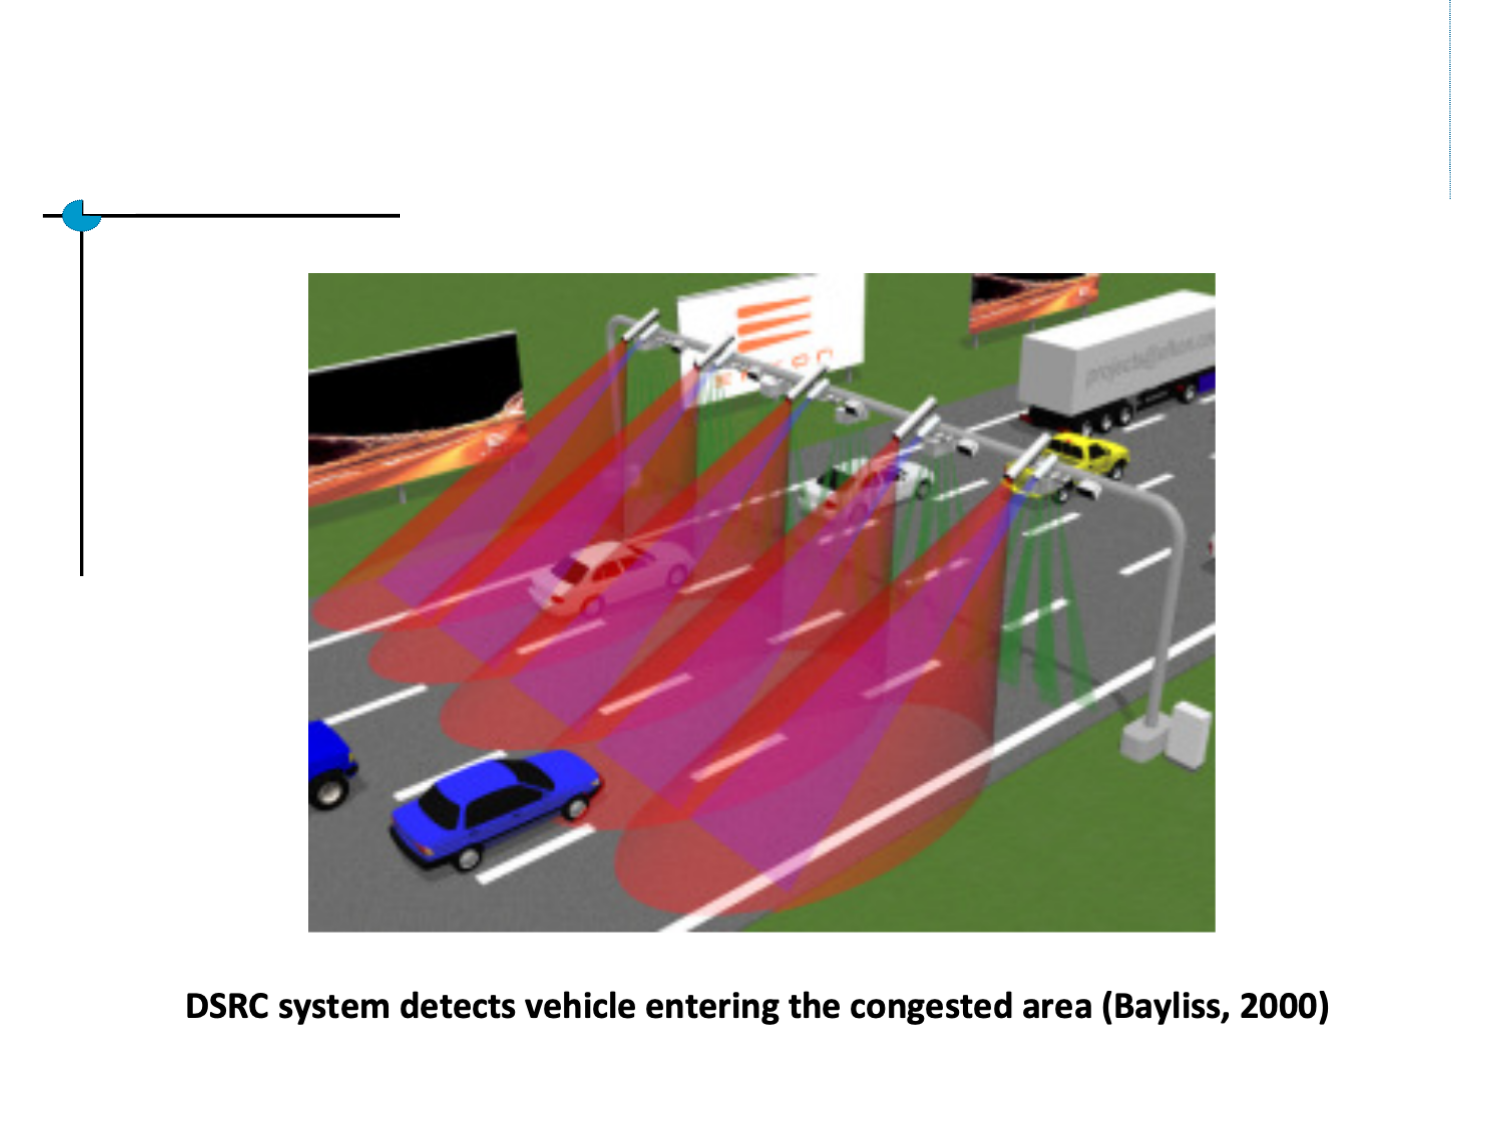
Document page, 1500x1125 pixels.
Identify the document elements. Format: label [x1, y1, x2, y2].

list [187, 249, 1350, 1038]
